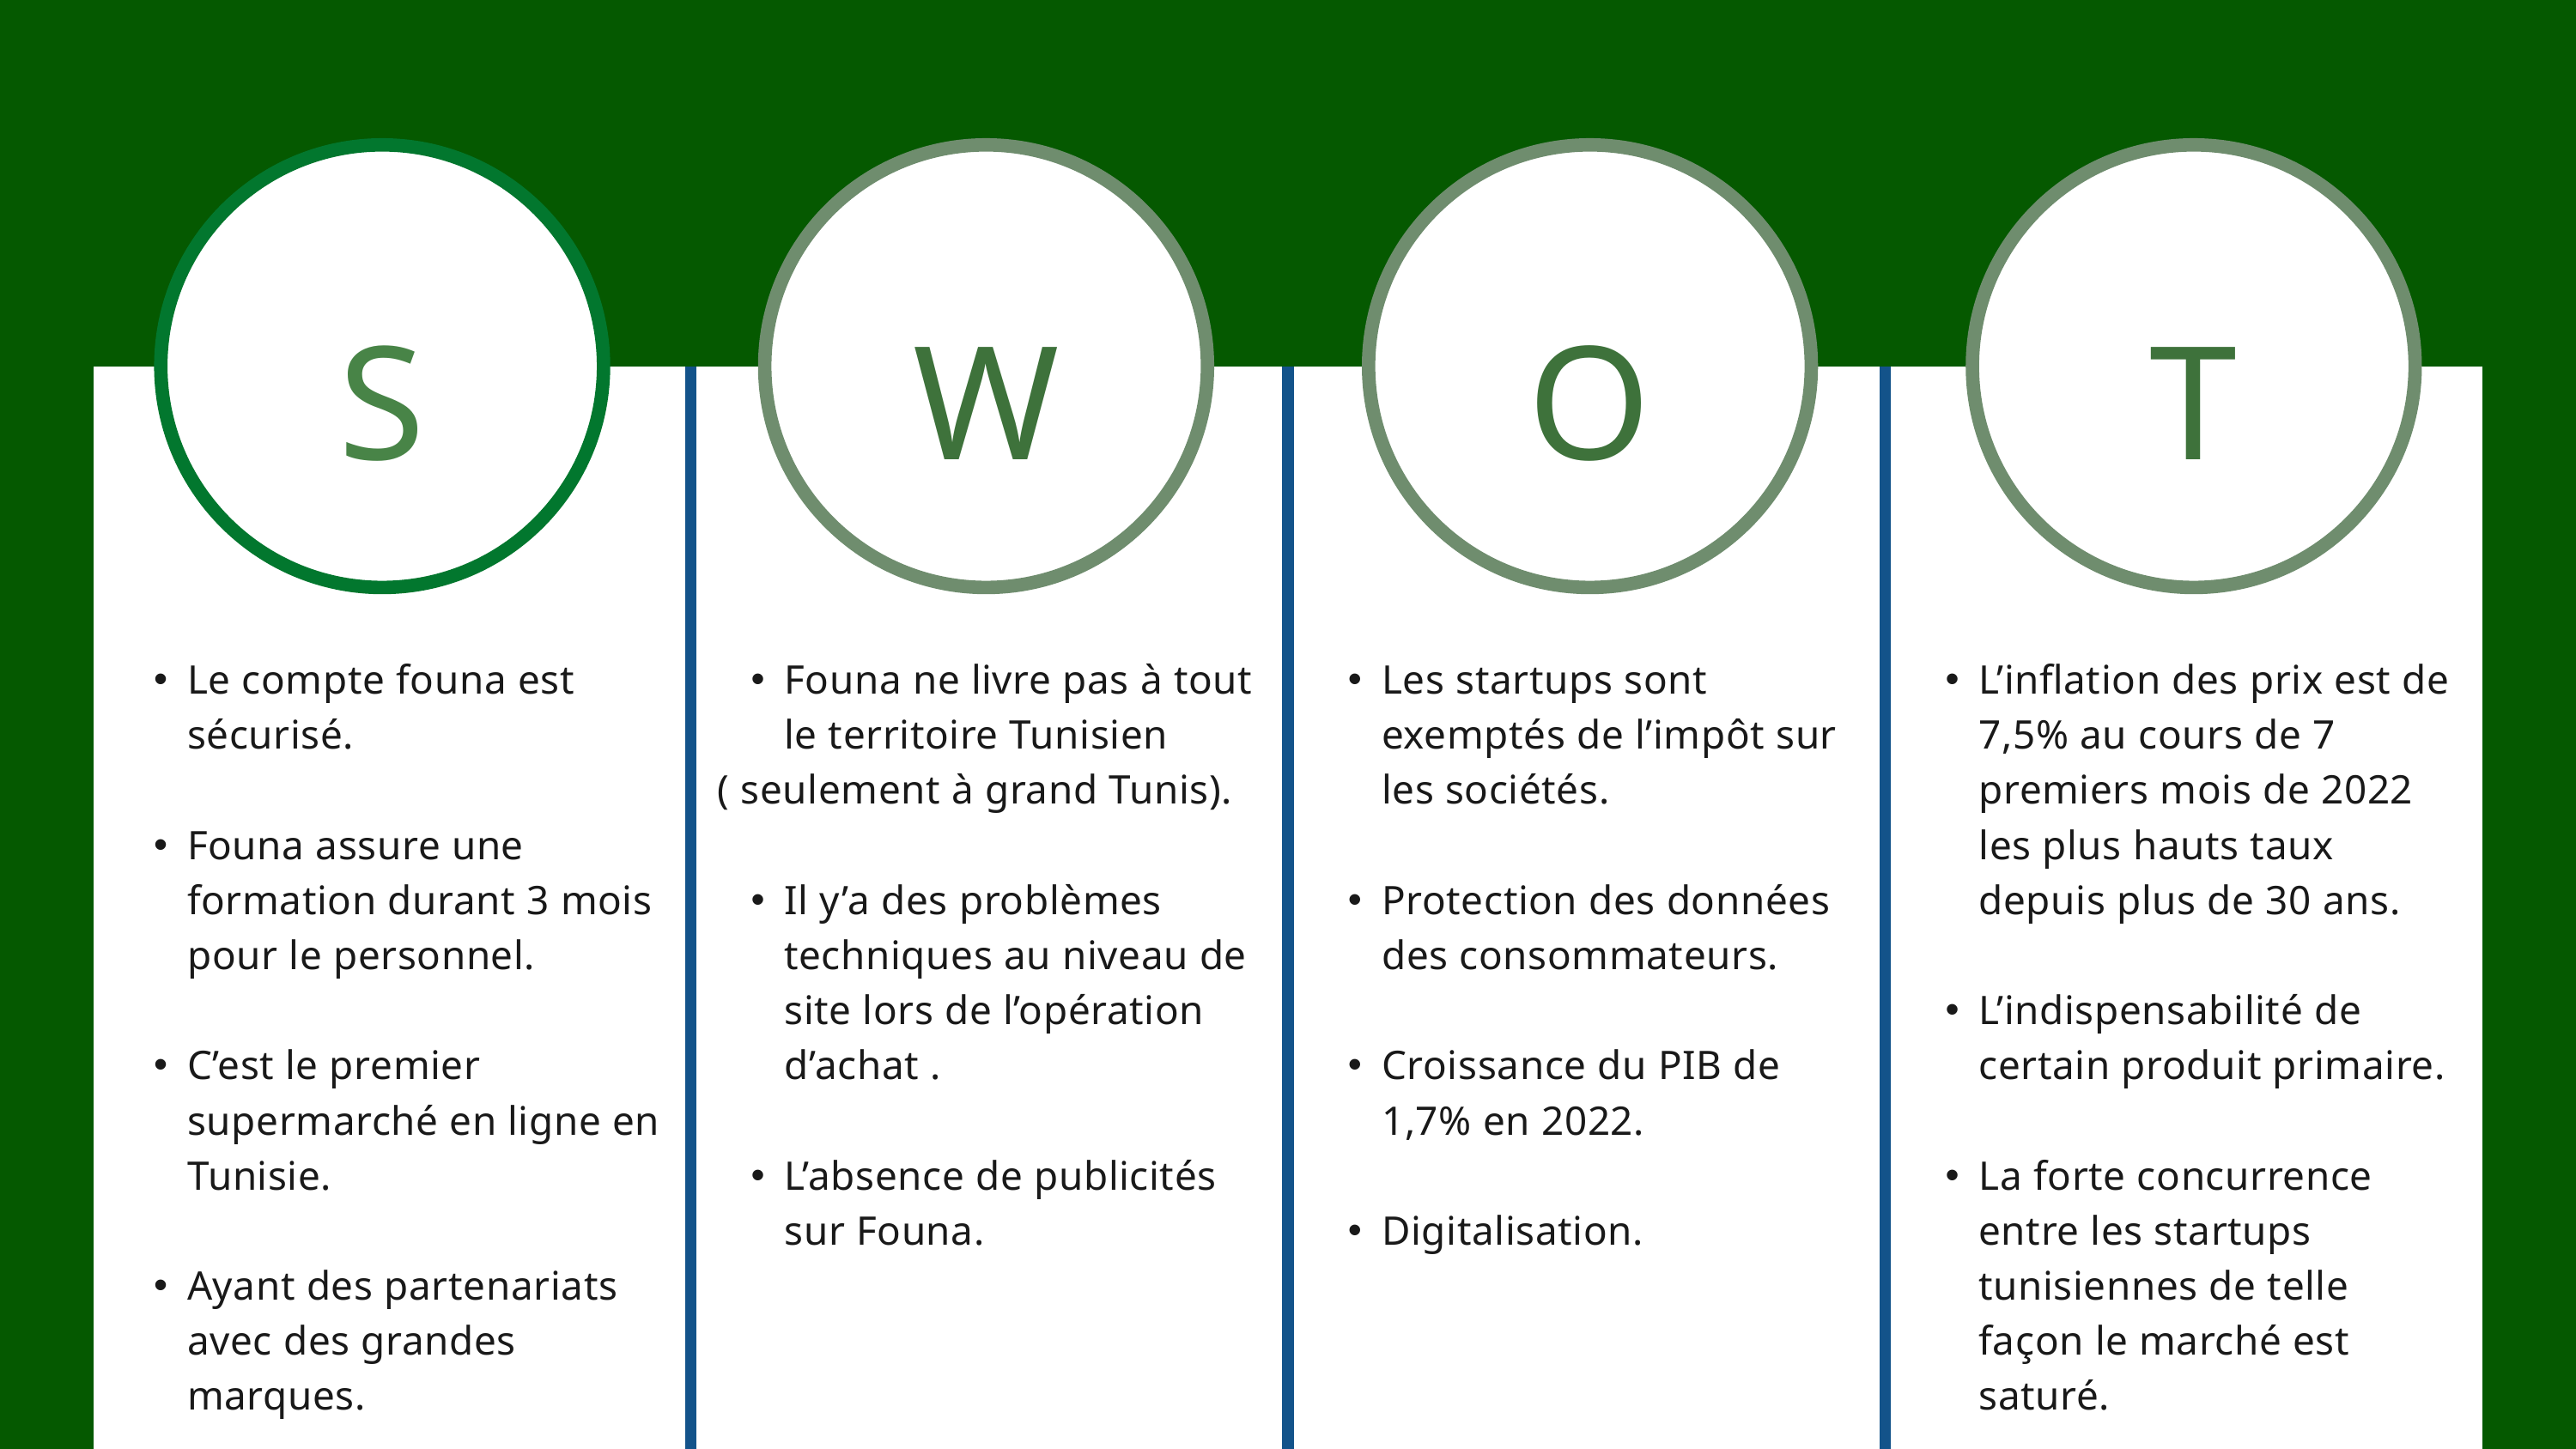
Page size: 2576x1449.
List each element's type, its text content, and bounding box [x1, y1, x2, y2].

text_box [160, 144, 605, 588]
table_cell L’inflation des prix est de 7,5% au cours de 7 premiers mois de 2022 les plus hauts taux depuis plus de 30 ans. L’indispensabilité de certain produit primaire. La forte concurrence entre les startups tunisiennes de telle façon le marché est saturé. [1891, 624, 2482, 1449]
table_header [1294, 367, 1880, 624]
table_cell Founa ne livre pas à tout le territoire Tunisien ( seulement à grand Tunis). Il y’a des problèmes techniques au niveau de site lors de l’opération d’achat . L’absence de publicités sur Founa. [696, 624, 1282, 1449]
table_cell Le compte founa est sécurisé. Founa assure une formation durant 3 mois pour le personnel. C’est le premier supermarché en ligne en Tunisie. Ayant des partenariats avec des grandes marques. [94, 624, 685, 1449]
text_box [764, 144, 1208, 588]
table_cell Les startups sont exemptés de l’impôt sur les sociétés. Protection des données des consommateurs. Croissance du PIB de 1,7% en 2022. Digitalisation. [1294, 624, 1880, 1449]
table_header [1891, 367, 2482, 624]
table_header [696, 367, 1282, 624]
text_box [1971, 144, 2415, 588]
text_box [1368, 144, 1812, 588]
table_header [94, 367, 685, 624]
